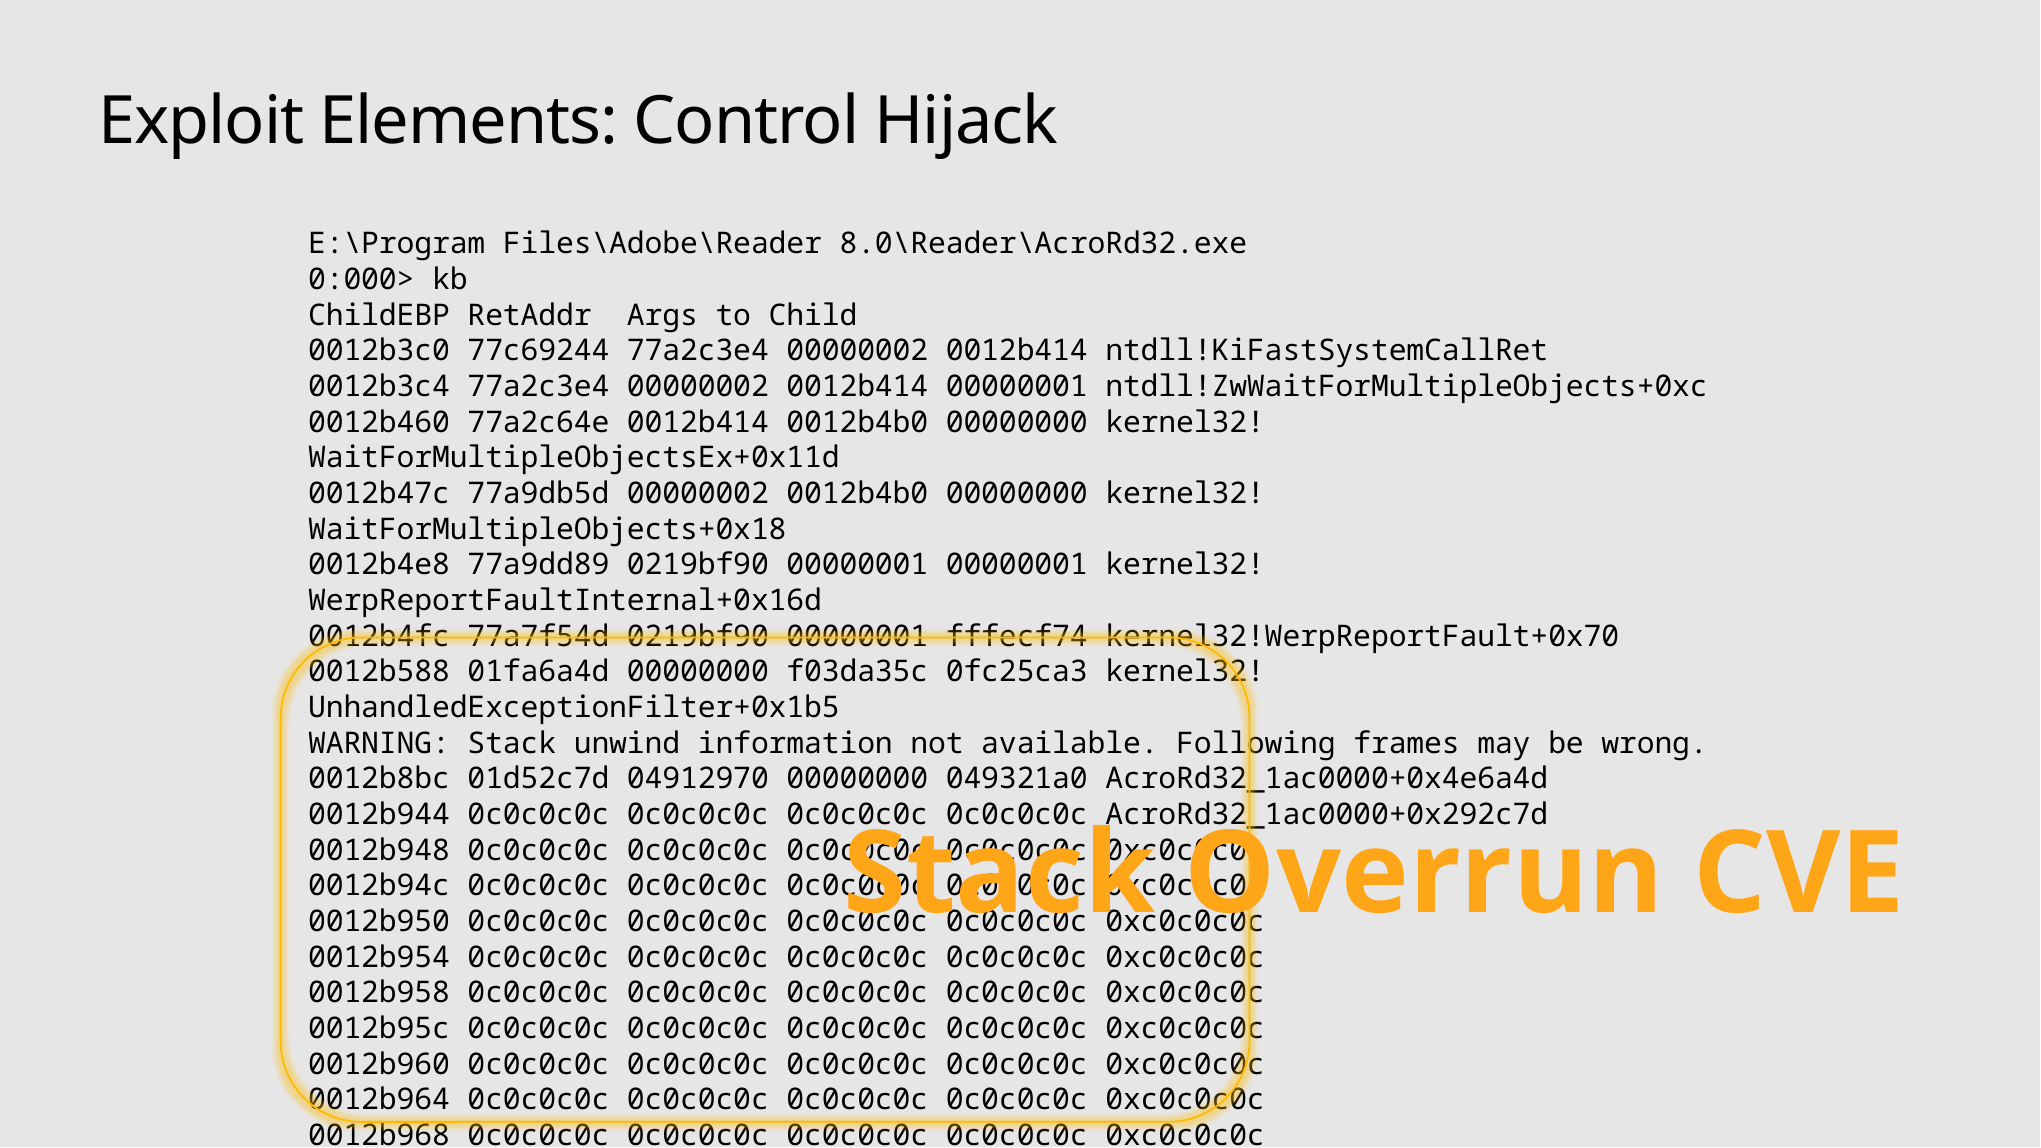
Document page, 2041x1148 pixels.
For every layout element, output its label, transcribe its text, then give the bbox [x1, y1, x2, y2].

title Exploit Elements: Control Hijack [98, 76, 1943, 158]
text_box E:\Program Files\Adobe\Reader 8.0\Reader\AcroRd32.exe 0:000> kb ChildEBP RetAddr Args to Child 0012b3c0 77c69244 77a2c3e4 00000002 0012b414 ntdll!KiFastSystemCallRet 0012b3c4 77a2c3e4 00000002 0012b414 00000001 ntdll!ZwWaitForMultipleObjects+0xc 0012b460 77a2c64e 0012b414 0012b4b0 00000000 kernel32!WaitForMultipleObjectsEx+0x11d 0012b47c 77a9db5d 00000002 0012b4b0 00000000 kernel32!WaitForMultipleObjects+0x18 0012b4e8 77a9dd89 0219bf90 00000001 00000001 kernel32!WerpReportFaultInternal+0x16d 0012b4fc 77a7f54d 0219bf90 00000001 fffecf74 kernel32!WerpReportFault+0x70 0012b588 01fa6a4d 00000000 f03da35c 0fc25ca3 kernel32!UnhandledExceptionFilter+0x1b5 WARNING: Stack unwind information not available. Following frames may be wrong. 0012b8bc 01d52c7d 04912970 00000000 049321a0 AcroRd32_1ac0000+0x4e6a4d 0012b944 0c0c0c0c 0c0c0c0c 0c0c0c0c 0c0c0c0c AcroRd32_1ac0000+0x292c7d 0012b948 0c0c0c0c 0c0c0c0c 0c0c0c0c 0c0c0c0c 0xc0c0c0c 0012b94c 0c0c0c0c 0c0c0c0c 0c0c0c0c 0c0c0c0c 0xc0c0c0c 0012b950 0c0c0c0c 0c0c0c0c 0c0c0c0c 0c0c0c0c 0xc0c0c0c 0012b954 0c0c0c0c 0c0c0c0c 0c0c0c0c 0c0c0c0c 0xc0c0c0c 0012b958 0c0c0c0c 0c0c0c0c 0c0c0c0c 0c0c0c0c 0xc0c0c0c 0012b95c 0c0c0c0c 0c0c0c0c 0c0c0c0c 0c0c0c0c 0xc0c0c0c 0012b960 0c0c0c0c 0c0c0c0c 0c0c0c0c 0c0c0c0c 0xc0c0c0c 0012b964 0c0c0c0c 0c0c0c0c 0c0c0c0c 0c0c0c0c 0xc0c0c0c 0012b968 0c0c0c0c 0c0c0c0c 0c0c0c0c 0c0c0c0c 0xc0c0c0c 0012b96c 0c0c0c0c 0c0c0c0c 0c0c0c0c 0c0c0c0c 0xc0c0c0c 0012b970 0c0c0c0c 0c0c0c0c 0c0c0c0c 0c0c0c0c 0xc0c0c0c [293, 216, 1760, 790]
text_box Stack Overrun CVE [827, 790, 1922, 944]
text_box [279, 636, 1251, 1123]
text_box E:\Program Files\Adobe\Reader 8.0\Reader\AcroRd32.exe 0:000> kb ChildEBP RetAddr Args to Child 0012b3c0 77c69244 77a2c3e4 00000002 0012b414 ntdll!KiFastSystemCallRet 0012b3c4 77a2c3e4 00000002 0012b414 00000001 ntdll!ZwWaitForMultipleObjects+0xc 0012b460 77a2c64e 0012b414 0012b4b0 00000000 kernel32!WaitForMultipleObjectsEx+0x11d 0012b47c 77a9db5d 00000002 0012b4b0 00000000 kernel32!WaitForMultipleObjects+0x18 0012b4e8 77a9dd89 0219bf90 00000001 00000001 kernel32!WerpReportFaultInternal+0x16d 0012b4fc 77a7f54d 0219bf90 00000001 fffecf74 kernel32!WerpReportFault+0x70 0012b588 01fa6a4d 00000000 f03da35c 0fc25ca3 kernel32!UnhandledExceptionFilter+0x1b5 WARNING: Stack unwind information not available. Following frames may be wrong. 0012b8bc 01d52c7d 04912970 00000000 049321a0 AcroRd32_1ac0000+0x4e6a4d 0012b944 0c0c0c0c 0c0c0c0c 0c0c0c0c 0c0c0c0c AcroRd32_1ac0000+0x292c7d 0012b948 0c0c0c0c 0c0c0c0c 0c0c0c0c 0c0c0c0c 0xc0c0c0c 0012b94c 0c0c0c0c 0c0c0c0c 0c0c0c0c 0c0c0c0c 0xc0c0c0c 0012b950 0c0c0c0c 0c0c0c0c 0c0c0c0c 0c0c0c0c 0xc0c0c0c 0012b954 0c0c0c0c 0c0c0c0c 0c0c0c0c 0c0c0c0c 0xc0c0c0c 0012b958 0c0c0c0c 0c0c0c0c 0c0c0c0c 0c0c0c0c 0xc0c0c0c 0012b95c 0c0c0c0c 0c0c0c0c 0c0c0c0c 0c0c0c0c 0xc0c0c0c 0012b960 0c0c0c0c 0c0c0c0c 0c0c0c0c 0c0c0c0c 0xc0c0c0c 0012b964 0c0c0c0c 0c0c0c0c 0c0c0c0c 0c0c0c0c 0xc0c0c0c 0012b968 0c0c0c0c 0c0c0c0c 0c0c0c0c 0c0c0c0c 0xc0c0c0c 0012b96c 0c0c0c0c 0c0c0c0c 0c0c0c0c 0c0c0c0c 0xc0c0c0c 0012b970 0c0c0c0c 0c0c0c0c 0c0c0c0c 0c0c0c0c 0xc0c0c0c [293, 944, 1760, 1148]
